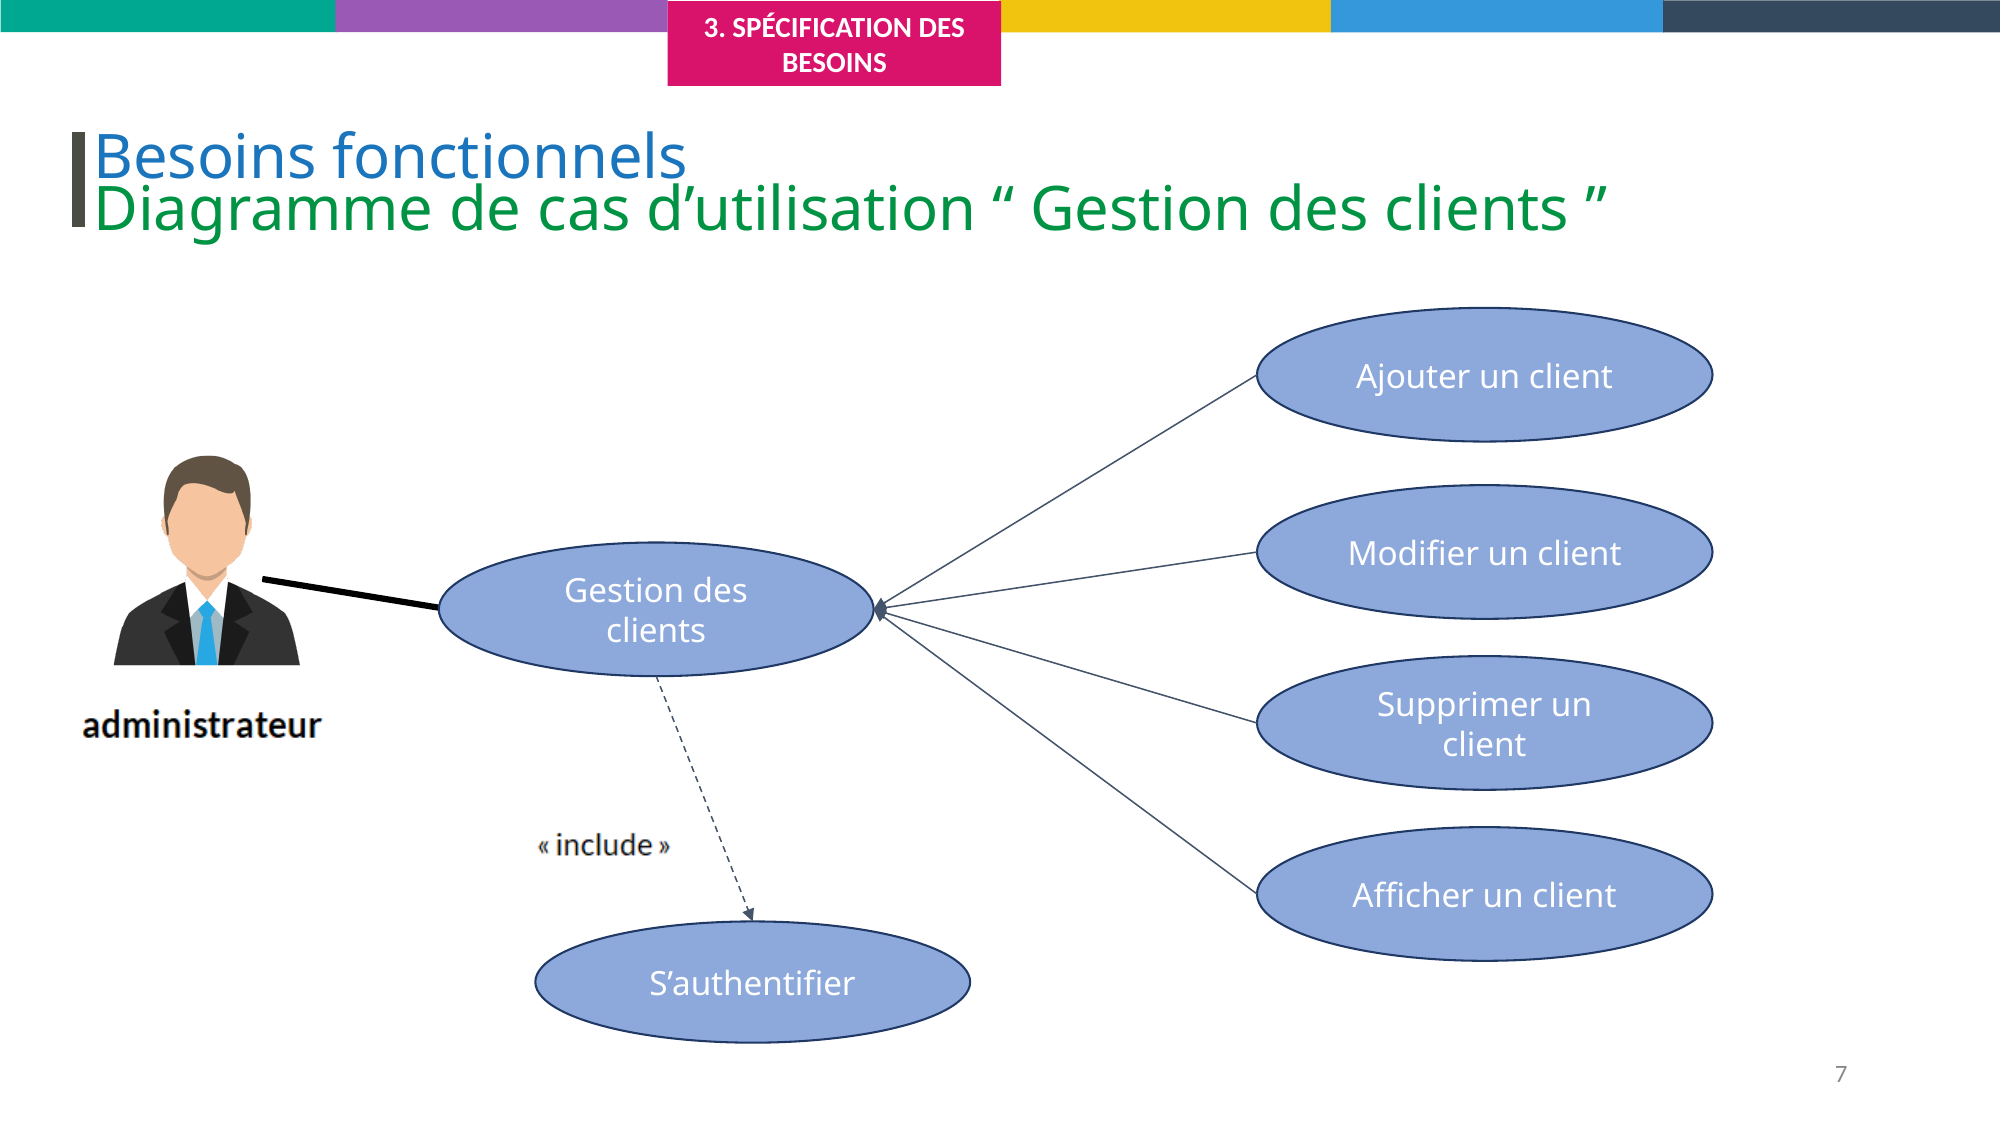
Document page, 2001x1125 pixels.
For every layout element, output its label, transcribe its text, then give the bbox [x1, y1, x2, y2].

picture [518, 816, 655, 882]
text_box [873, 609, 1258, 895]
text_box [335, 0, 668, 33]
text_box [1663, 0, 2000, 33]
picture [60, 690, 345, 768]
text_box Supprimer un client [1262, 656, 1713, 790]
text_box S’authentifier [535, 921, 971, 1043]
text_box Gestion des clients [438, 542, 867, 677]
text_box [367, 593, 439, 610]
picture [43, 448, 363, 677]
text_box [1330, 0, 1663, 33]
text_box [999, 0, 1330, 33]
text_box 3. SPÉCIFICATION DES BESOINS [667, 1, 1002, 86]
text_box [873, 551, 1258, 607]
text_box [873, 374, 1258, 551]
text_box [0, 0, 335, 33]
text_box Afficher un client [1258, 827, 1713, 961]
slide_number ‹#› [1412, 1042, 1863, 1103]
text_box Besoins fonctionnels Diagramme de cas d’utilisation “ Gestion des clients ” [78, 130, 1804, 252]
text_box Ajouter un client [1257, 307, 1713, 442]
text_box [655, 675, 753, 922]
text_box Modifier un client [1262, 485, 1713, 619]
